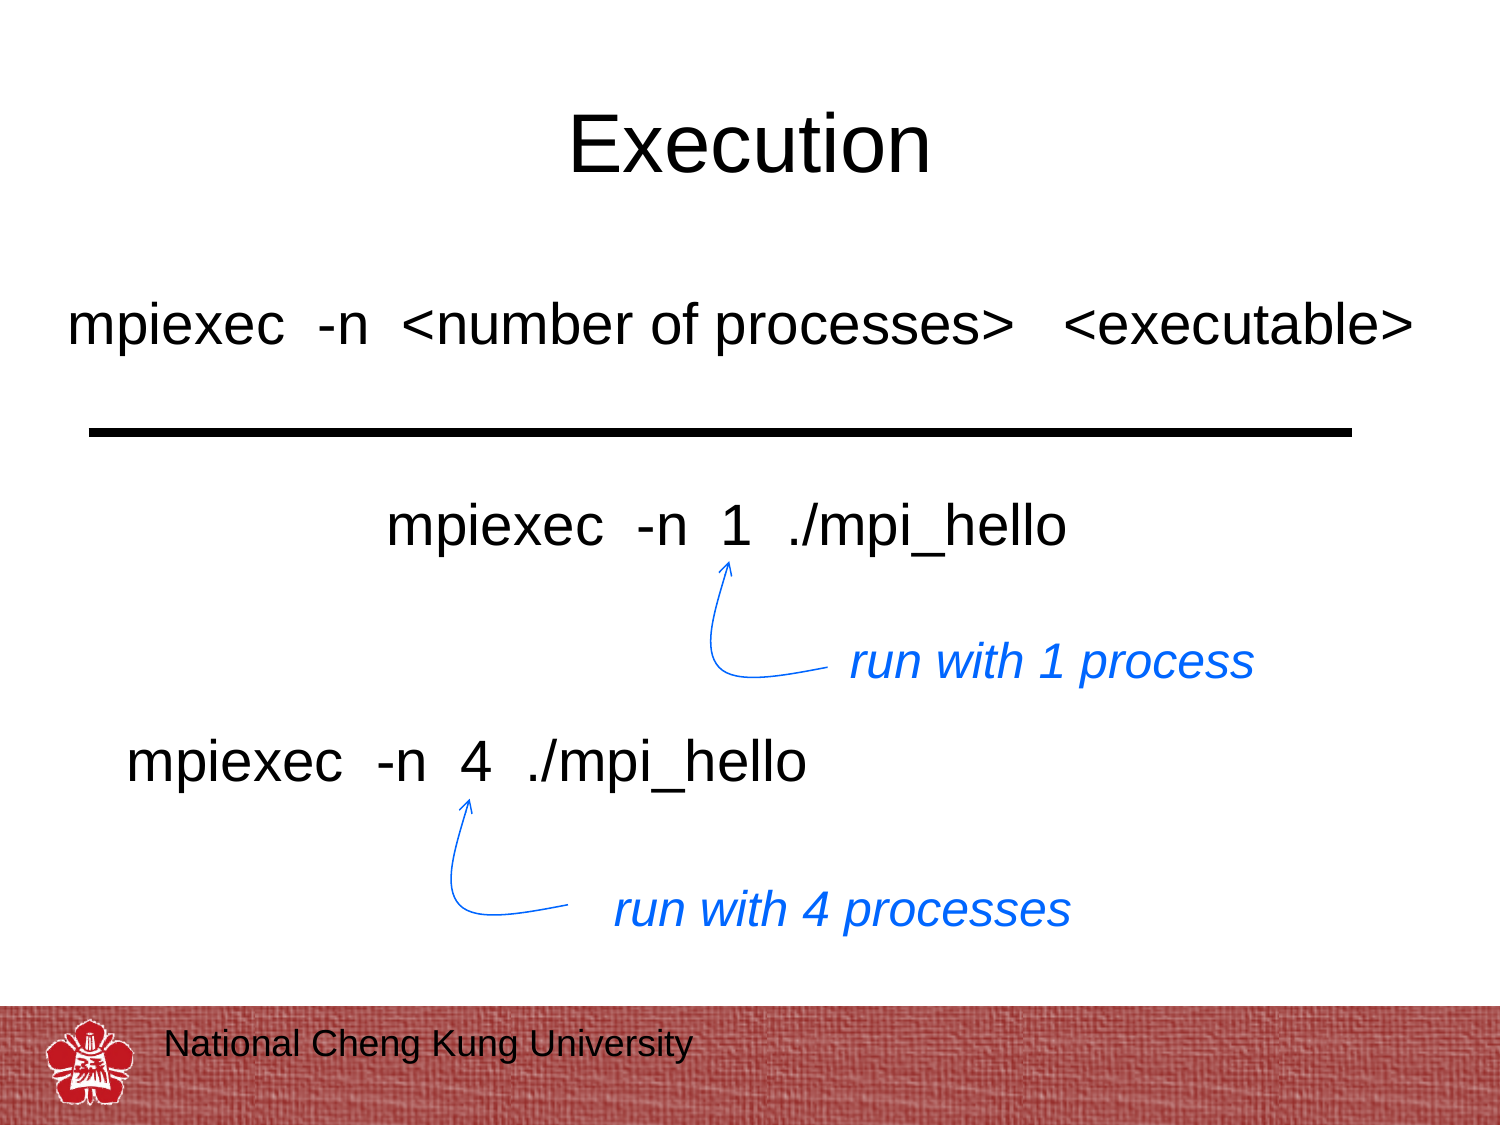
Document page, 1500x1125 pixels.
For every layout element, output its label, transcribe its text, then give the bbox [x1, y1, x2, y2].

text_box run with 4 processes [598, 869, 1088, 945]
text_box run with 1 process [835, 621, 1271, 697]
title Execution [75, 45, 1425, 233]
text_box [710, 561, 828, 678]
picture [29, 1006, 148, 1125]
text_box mpiexec -n <number of processes> <executable> [53, 278, 1459, 364]
text_box mpiexec -n 1 ./mpi_hello [372, 479, 1176, 565]
text_box mpiexec -n 4 ./mpi_hello [112, 716, 916, 801]
text_box [450, 798, 569, 916]
